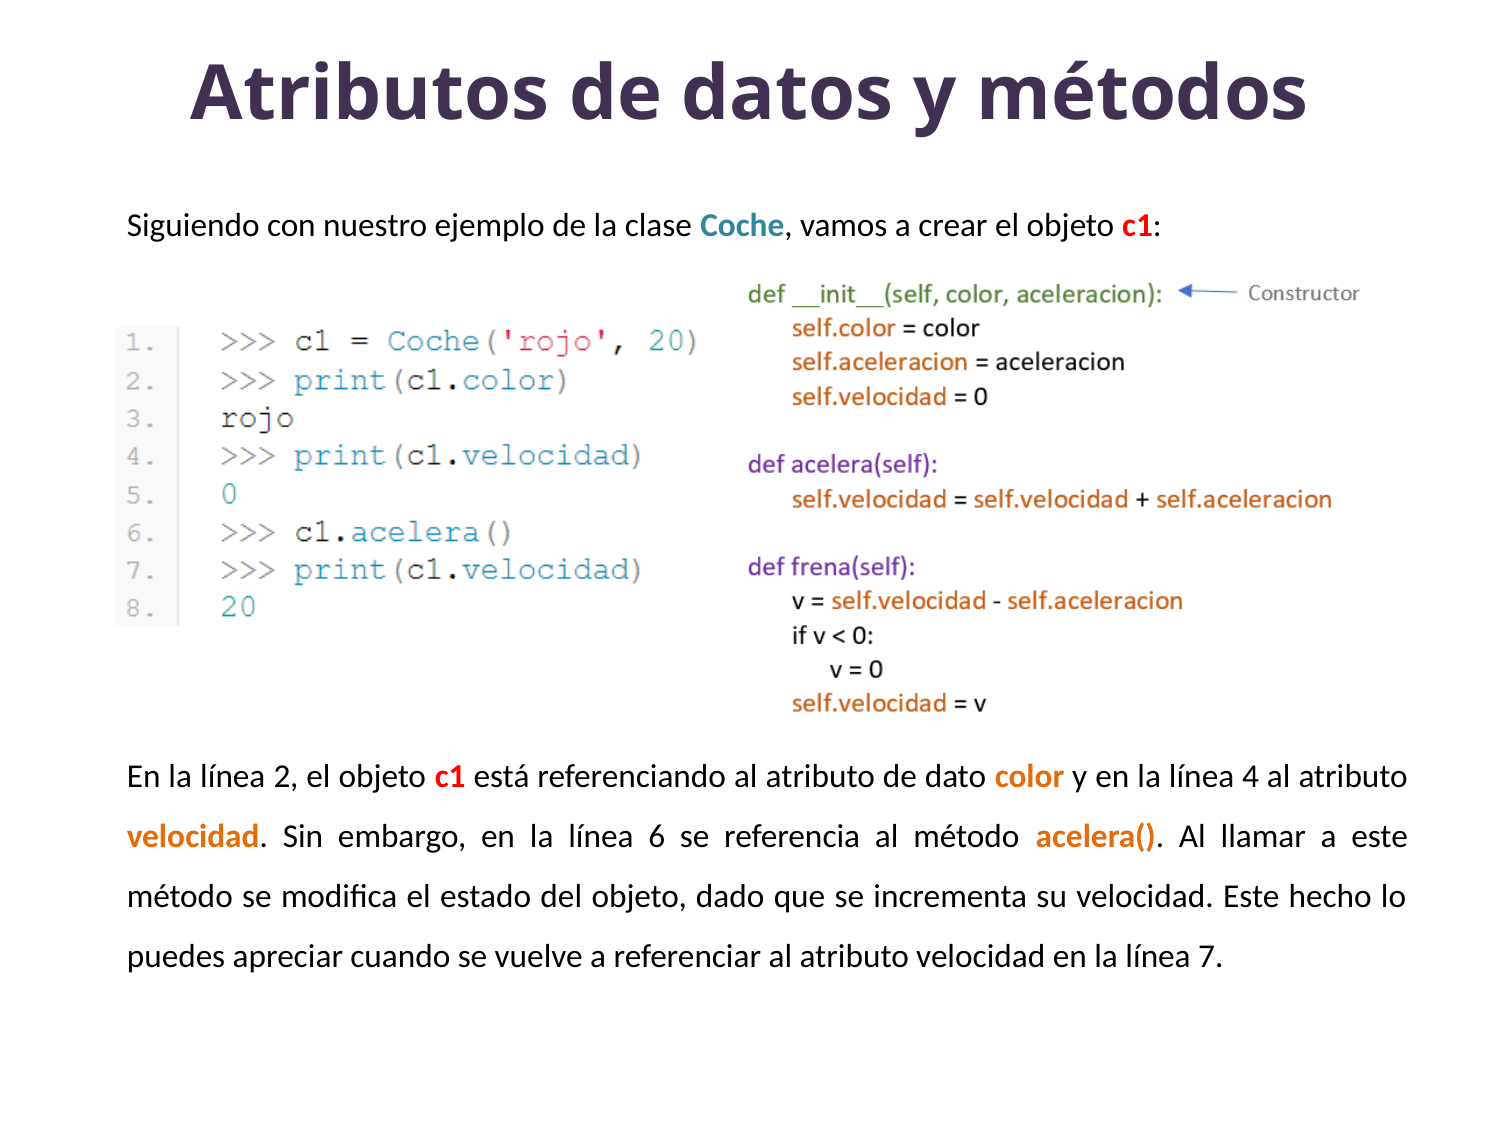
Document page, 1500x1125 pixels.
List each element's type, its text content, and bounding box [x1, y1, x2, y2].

text_box Siguiendo con nuestro ejemplo de la clase Coche, vamos a crear el objeto c1: [112, 175, 1365, 251]
picture [743, 270, 1374, 729]
text_box Atributos de datos y métodos [161, 0, 1339, 175]
picture [115, 327, 702, 627]
text_box En la línea 2, el objeto c1 está referenciando al atributo de dato color y en la línea 4 al atributo velocidad. Sin embargo, en la línea 6 se referencia al método acelera(). Al llamar a este método se modifica el estado del objeto, dado que se incrementa su velocidad. Este hecho lo puedes apreciar cuando se vuelve a referenciar al atributo velocidad en la línea 7. [112, 726, 1424, 982]
